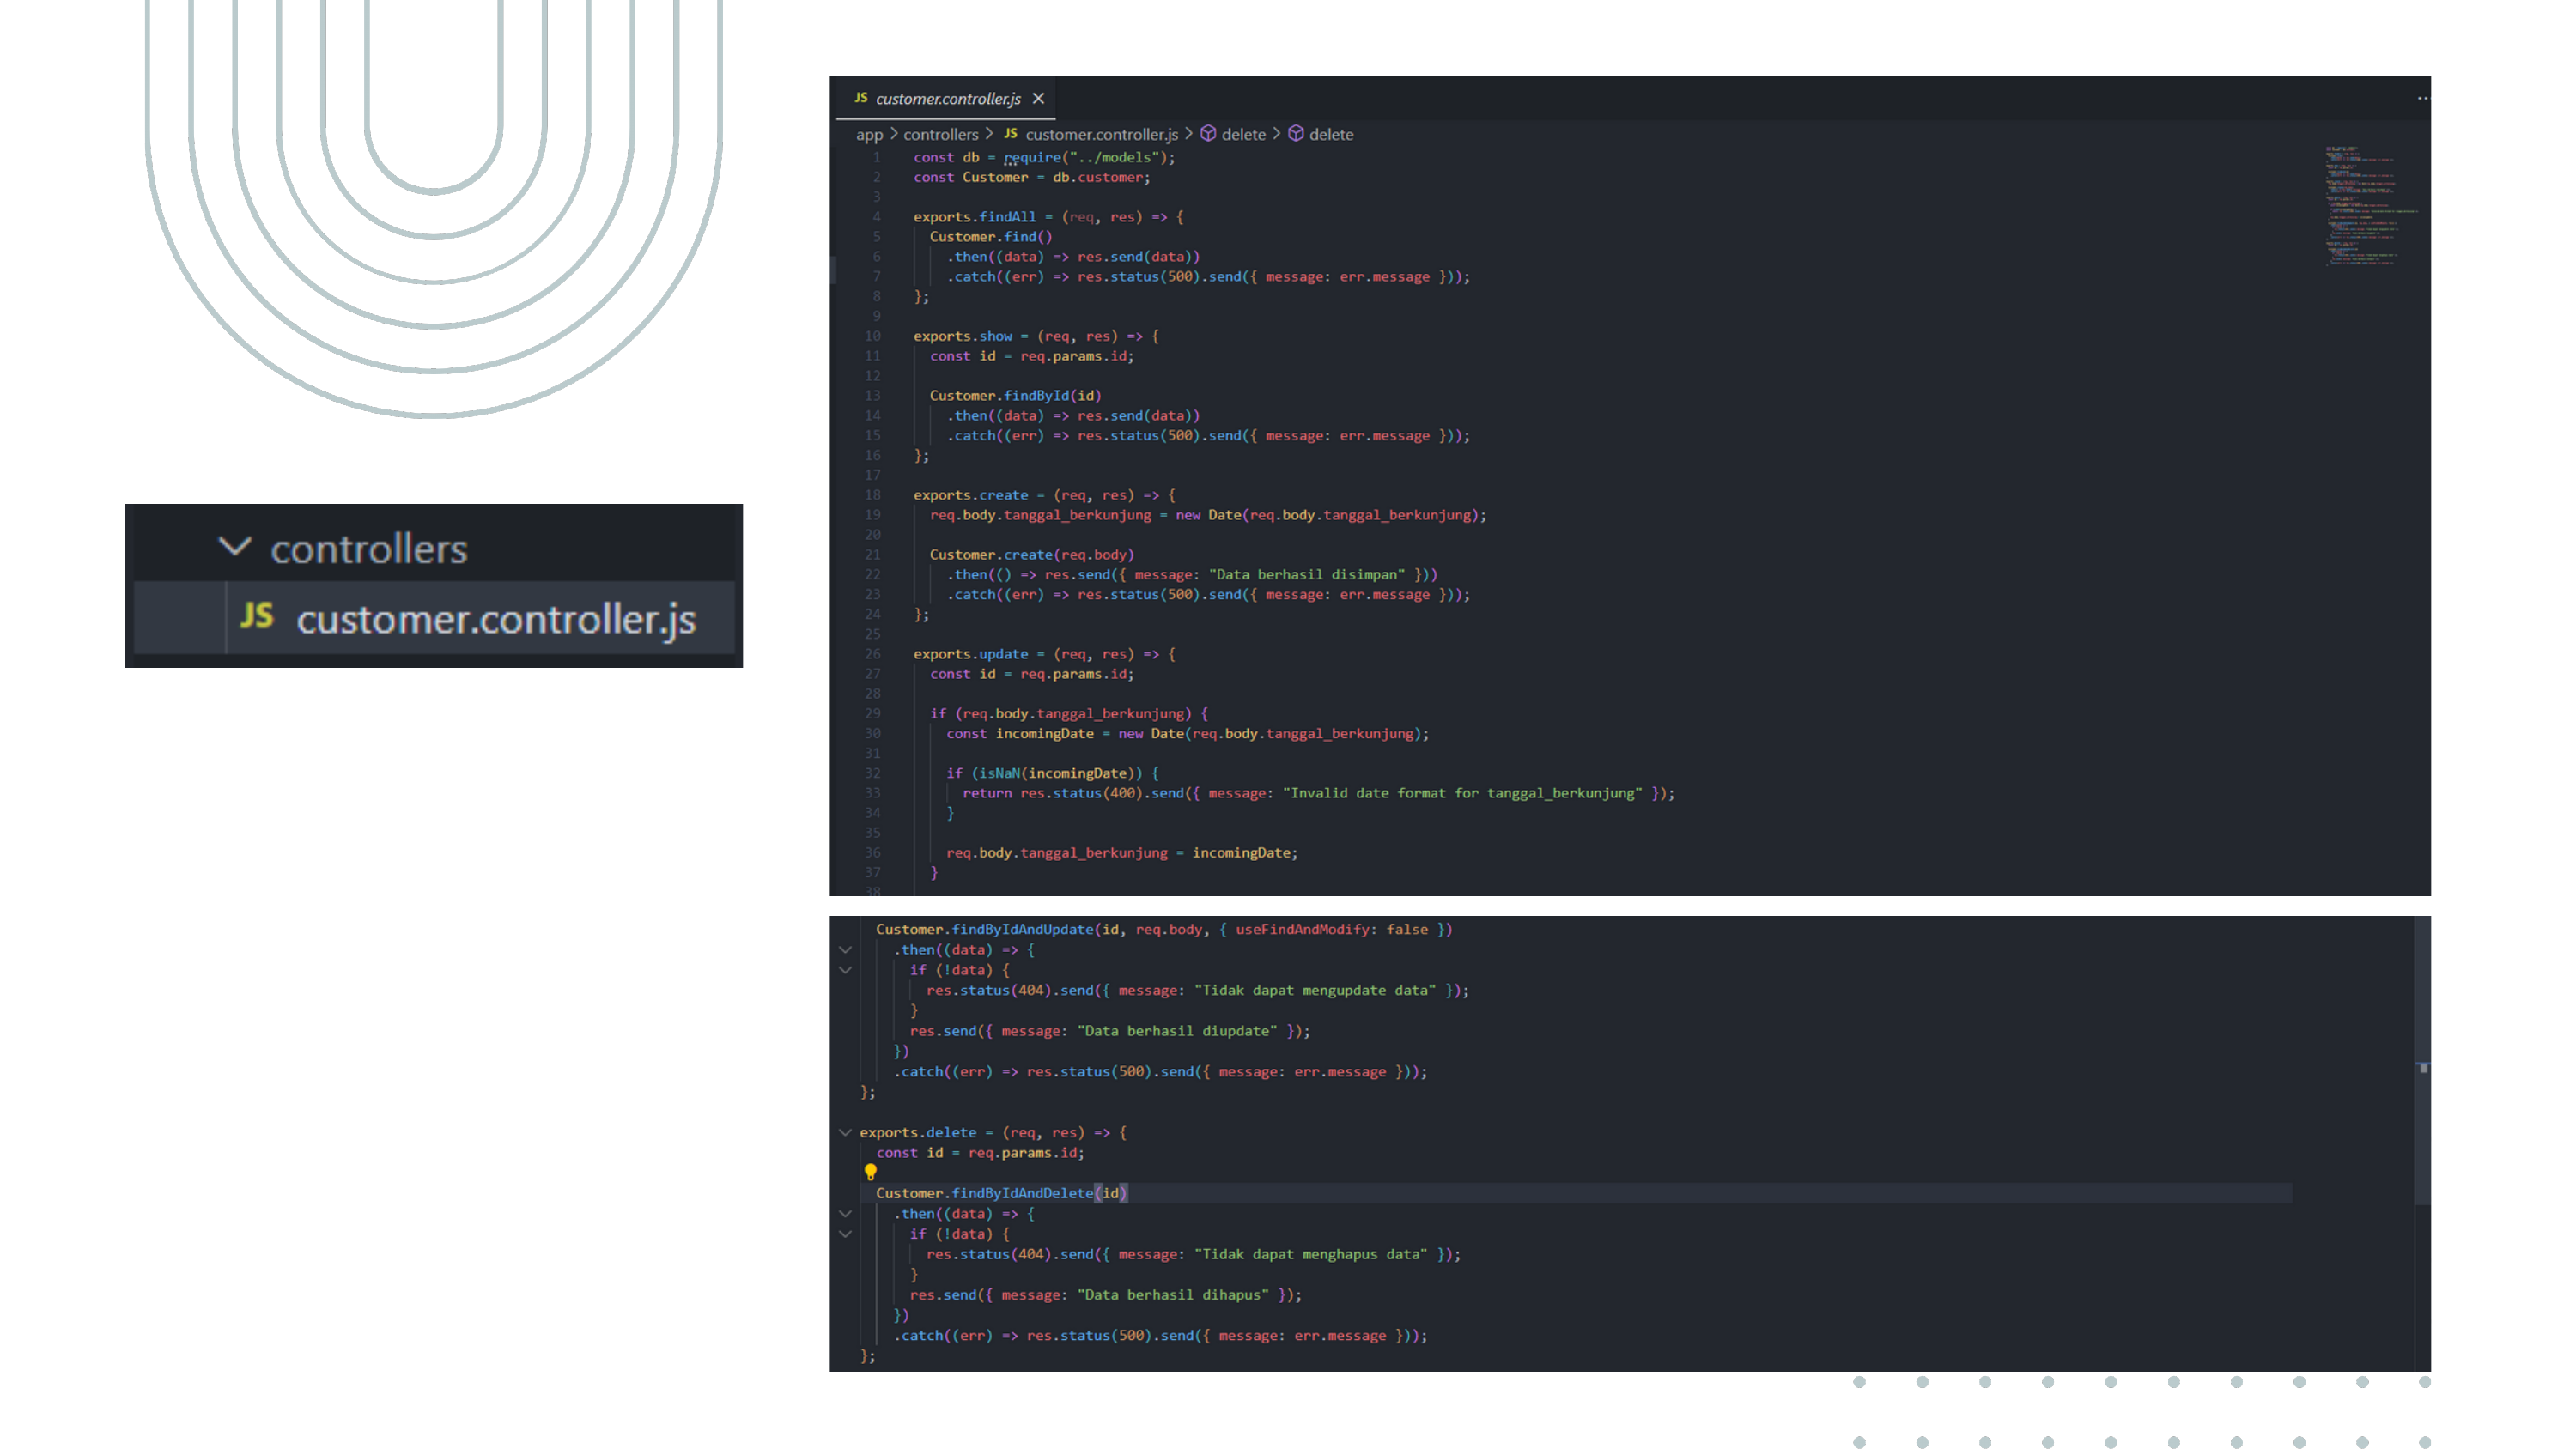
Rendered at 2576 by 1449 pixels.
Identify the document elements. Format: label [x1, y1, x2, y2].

text_box [144, 0, 723, 419]
text_box [829, 916, 2432, 1372]
text_box [1853, 1372, 2432, 1449]
text_box [829, 76, 2432, 896]
text_box [125, 504, 744, 668]
